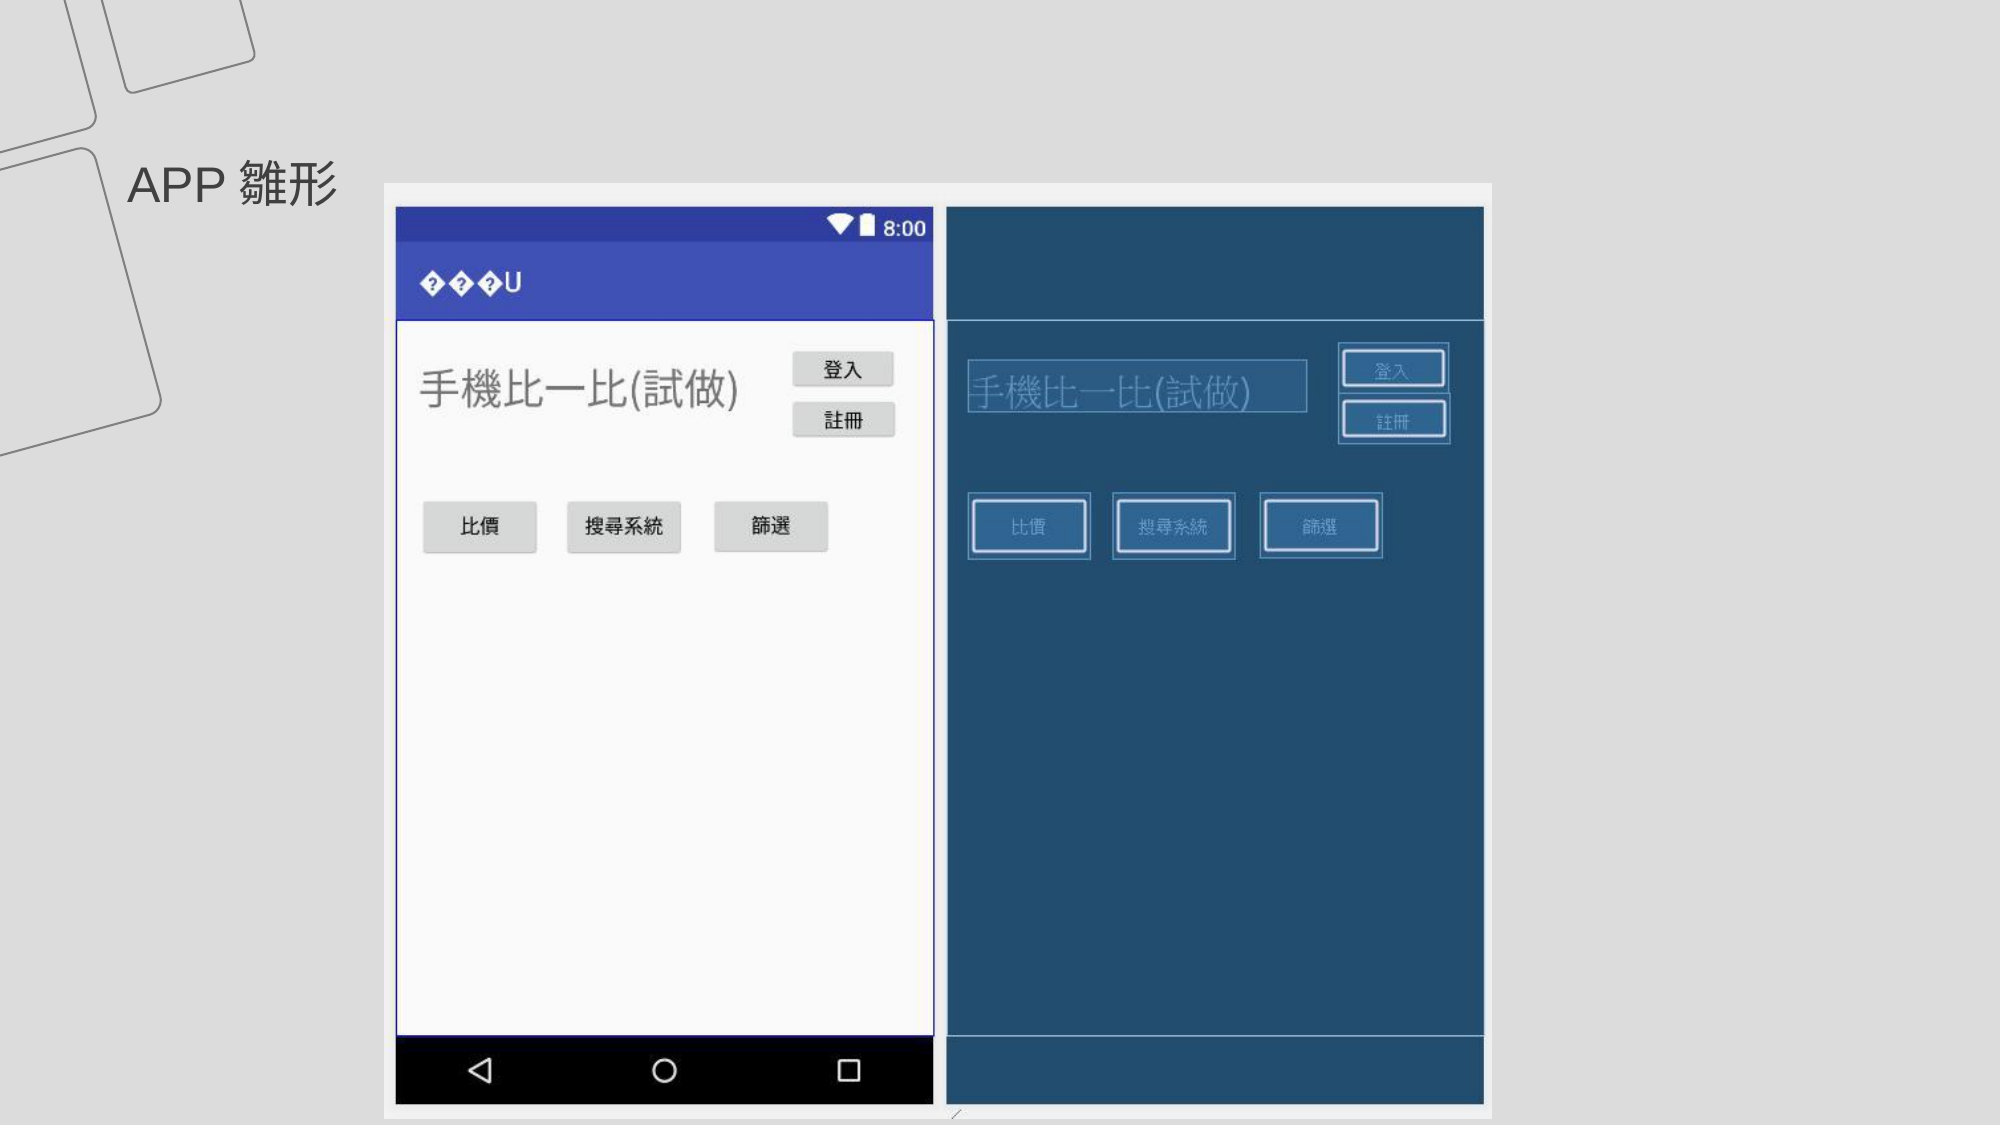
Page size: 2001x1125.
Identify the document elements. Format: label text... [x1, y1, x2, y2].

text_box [0, 0, 257, 496]
text_box APP雛形 [257, 145, 526, 220]
picture [383, 183, 1492, 1119]
